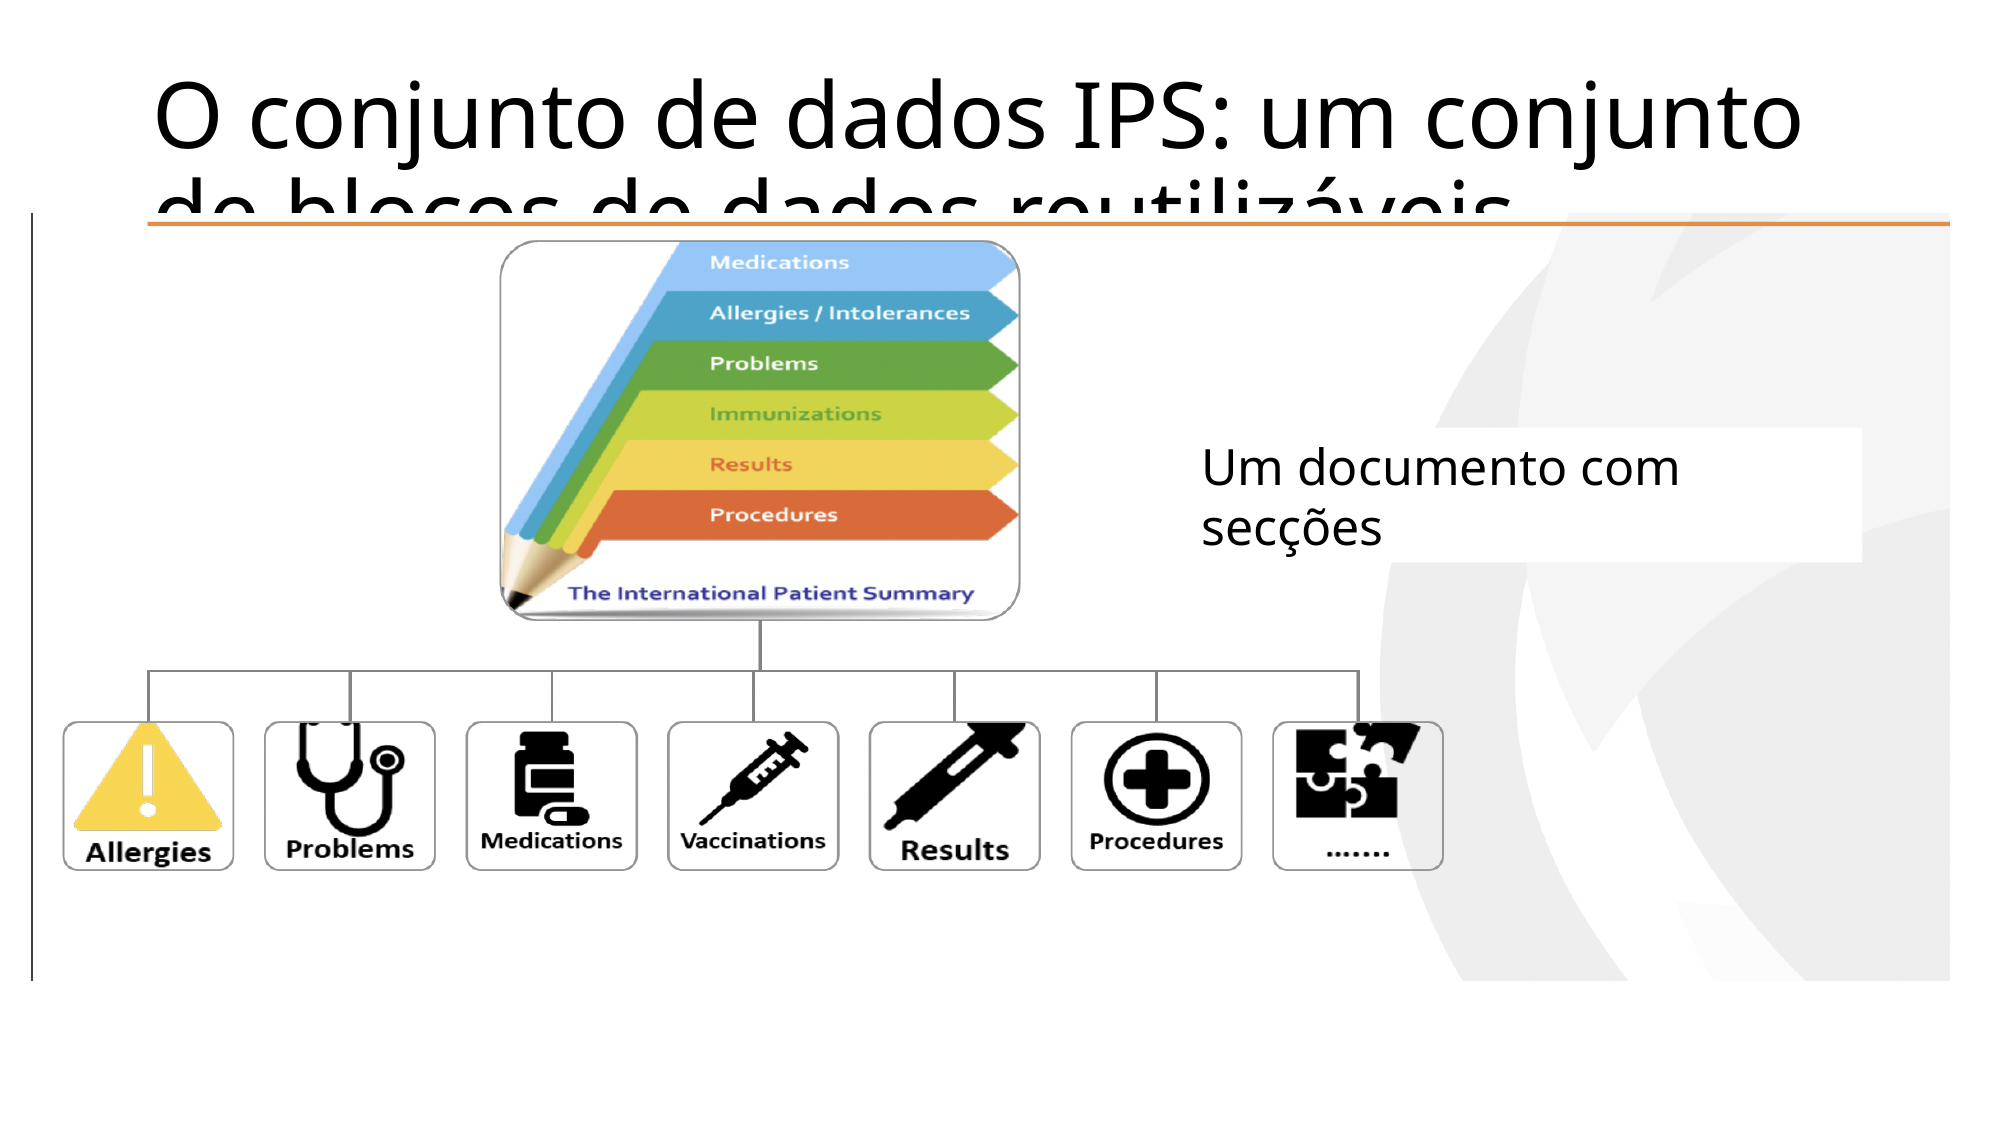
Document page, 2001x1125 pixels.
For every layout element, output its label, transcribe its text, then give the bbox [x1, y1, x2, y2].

picture [30, 213, 1951, 982]
title O conjunto de dados IPS: um conjunto de blocos de dados reutilizáveis [137, 59, 1863, 213]
